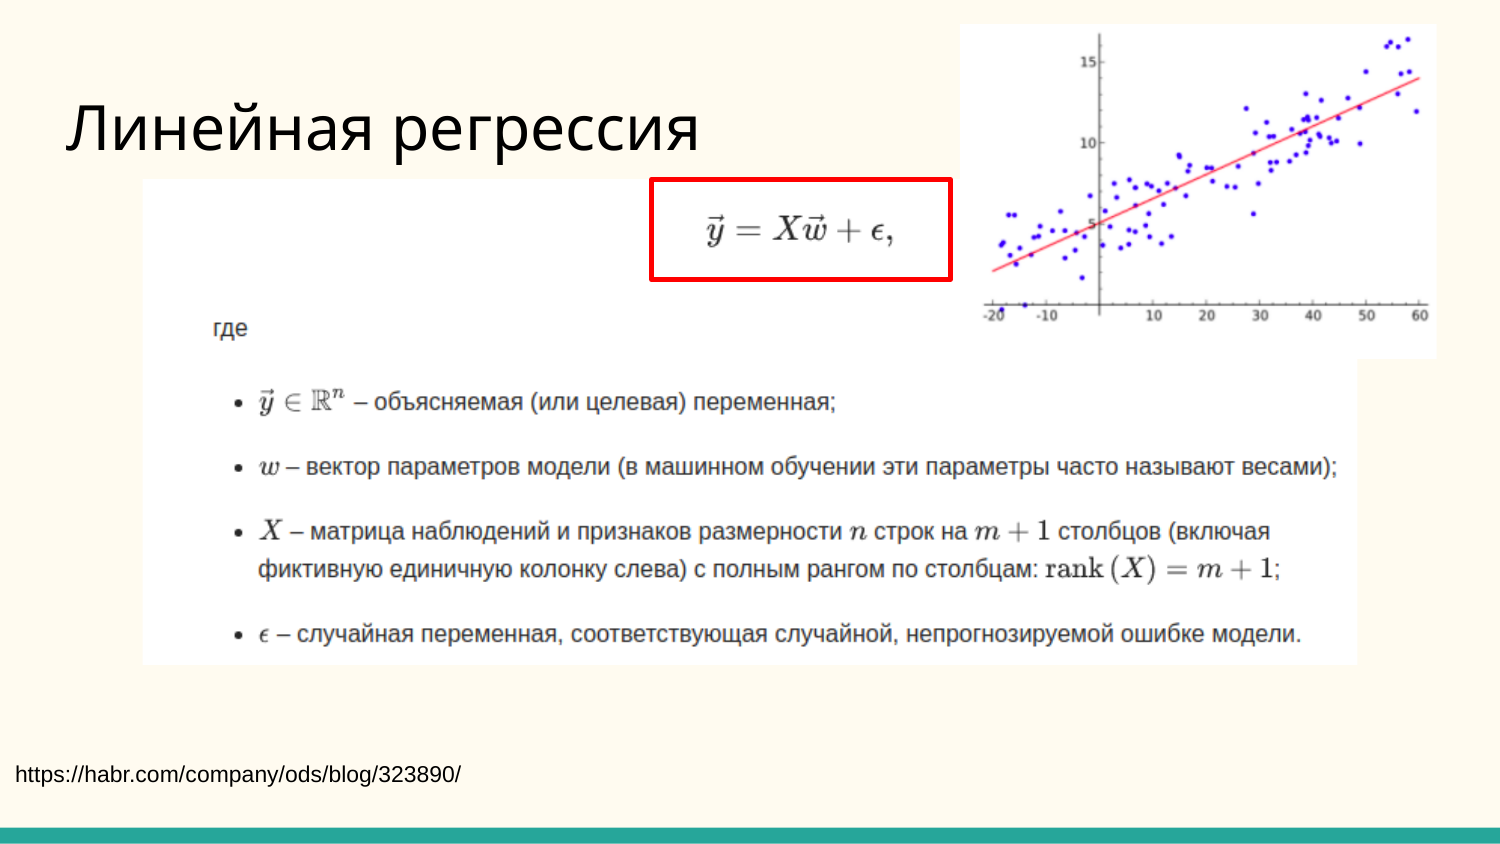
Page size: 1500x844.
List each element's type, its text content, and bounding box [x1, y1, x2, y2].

title Линейная регрессия [51, 72, 954, 174]
picture [142, 24, 1437, 665]
title Линейная регрессия [1442, 72, 1449, 174]
text_box https://habr.com/company/ods/blog/323890/ [0, 732, 785, 814]
